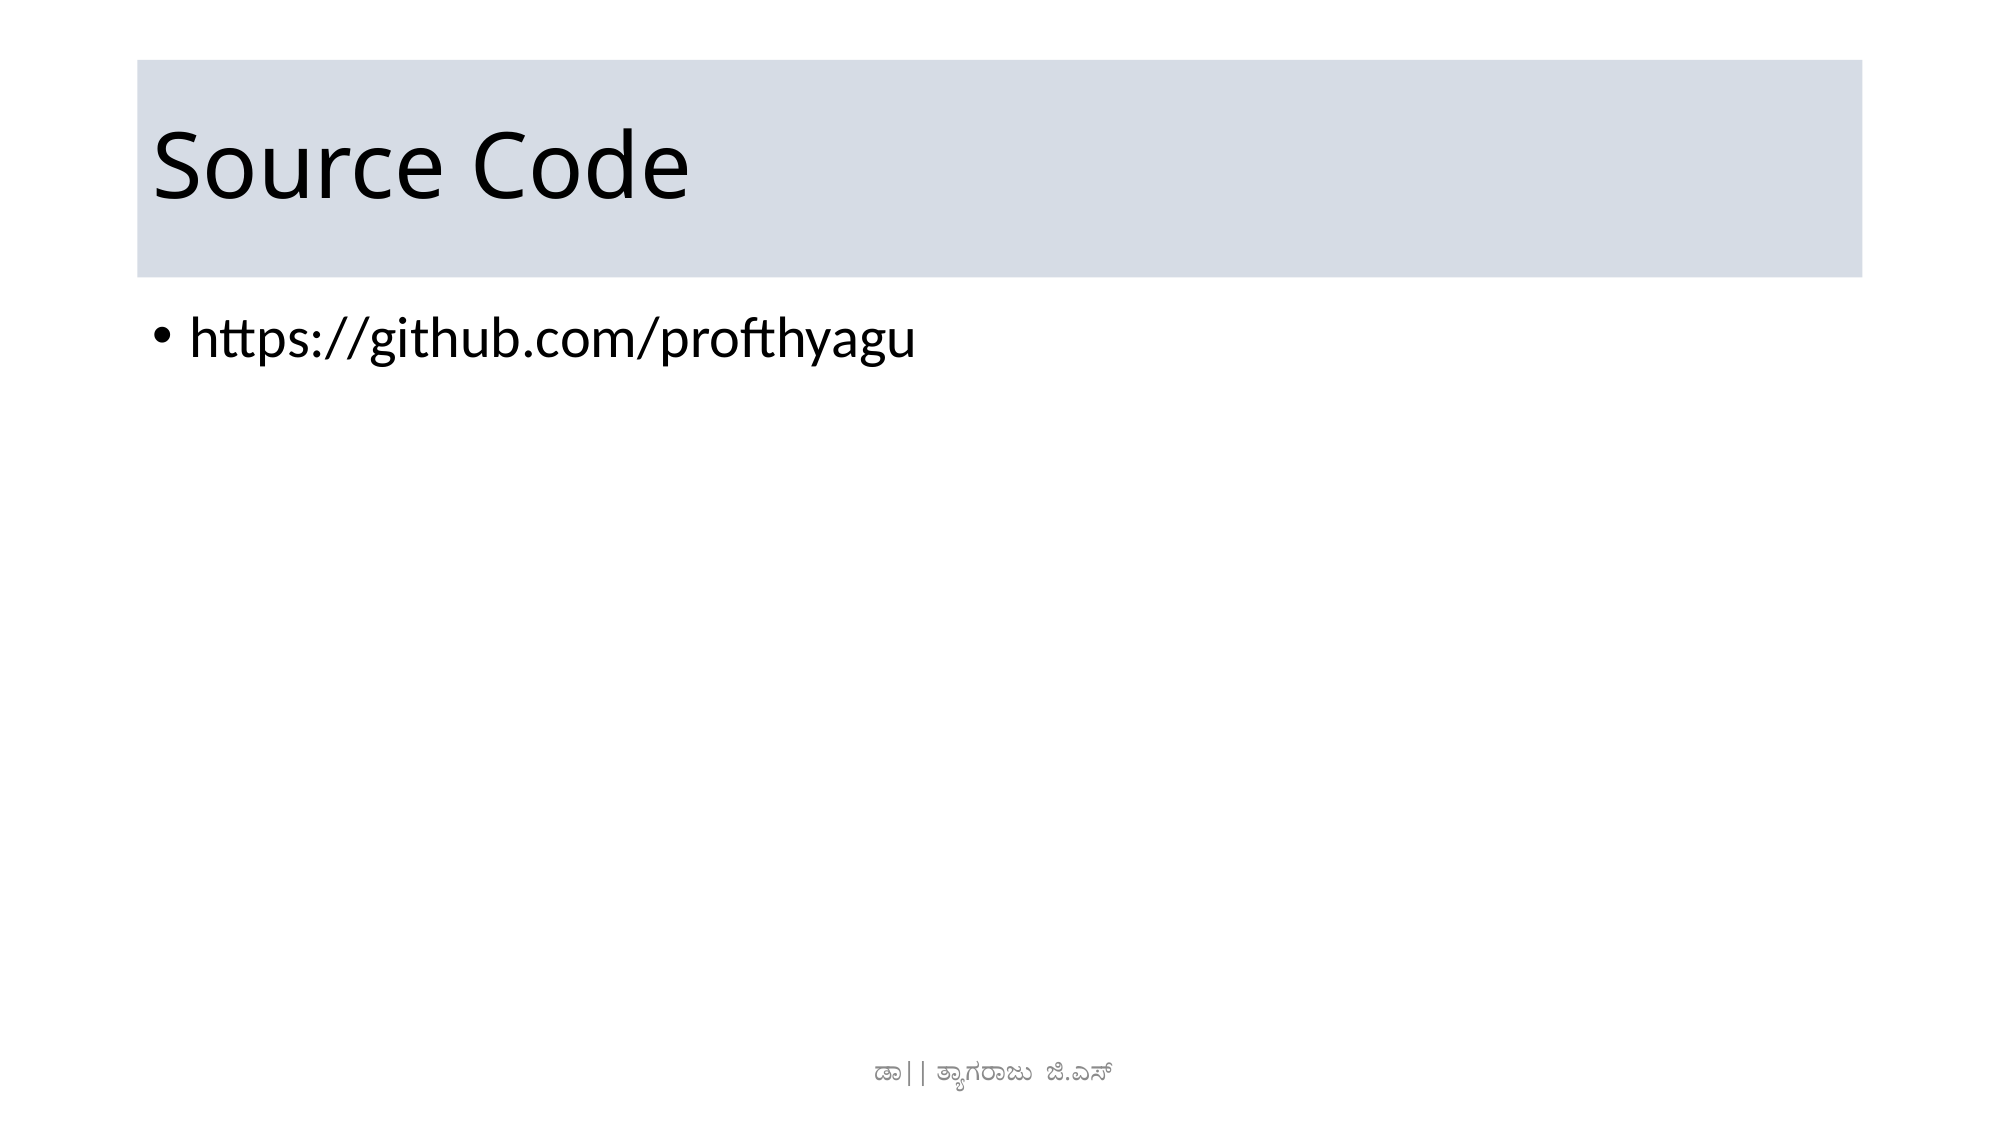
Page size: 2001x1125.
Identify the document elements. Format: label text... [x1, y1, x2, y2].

title Source Code [137, 59, 1863, 278]
list https://github.com/profthyagu [137, 299, 1863, 1014]
footer ಡಾ|| ತ್ಯಾಗರಾಜು ಜಿ.ಎಸ್ [662, 1042, 1338, 1103]
